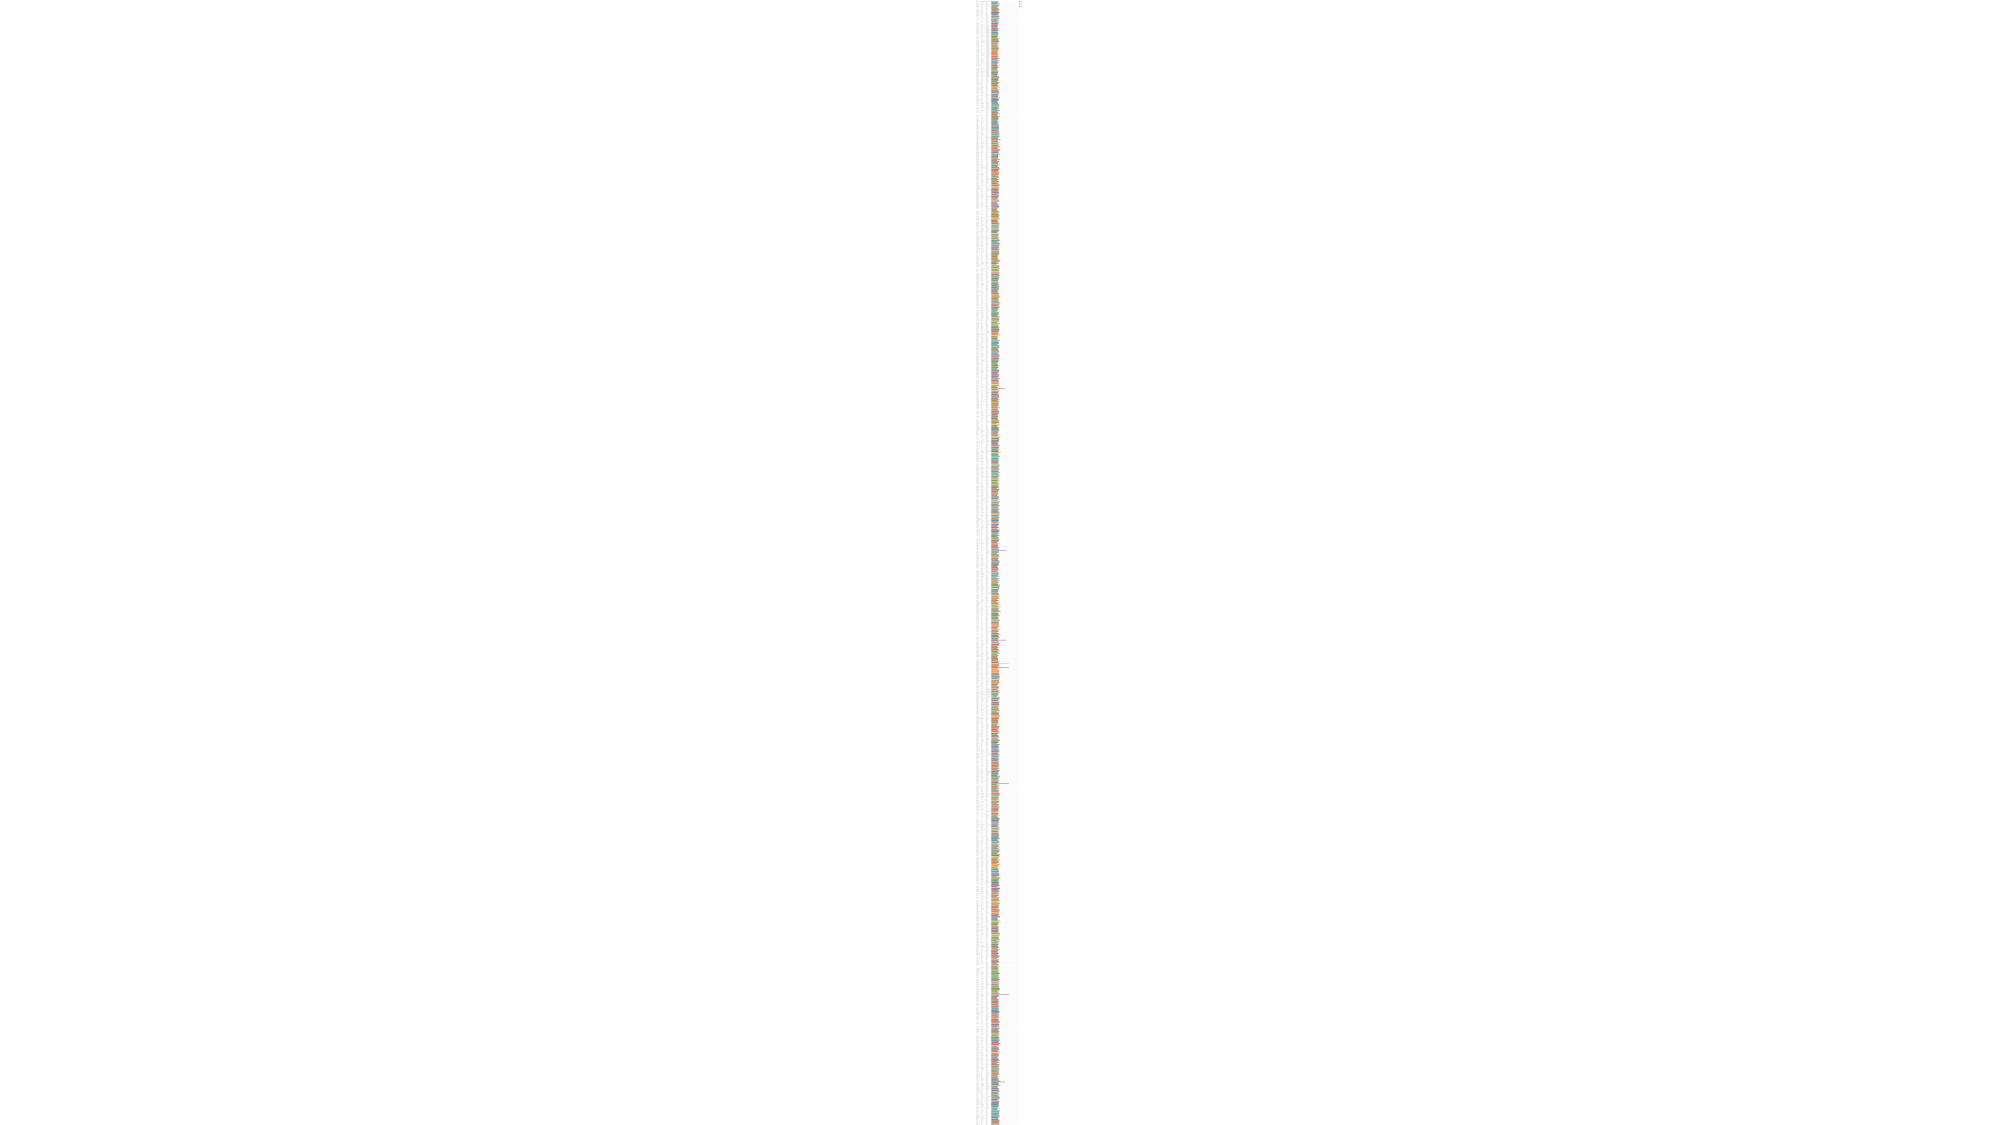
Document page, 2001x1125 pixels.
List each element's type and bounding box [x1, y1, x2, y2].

picture [976, 0, 1024, 1125]
